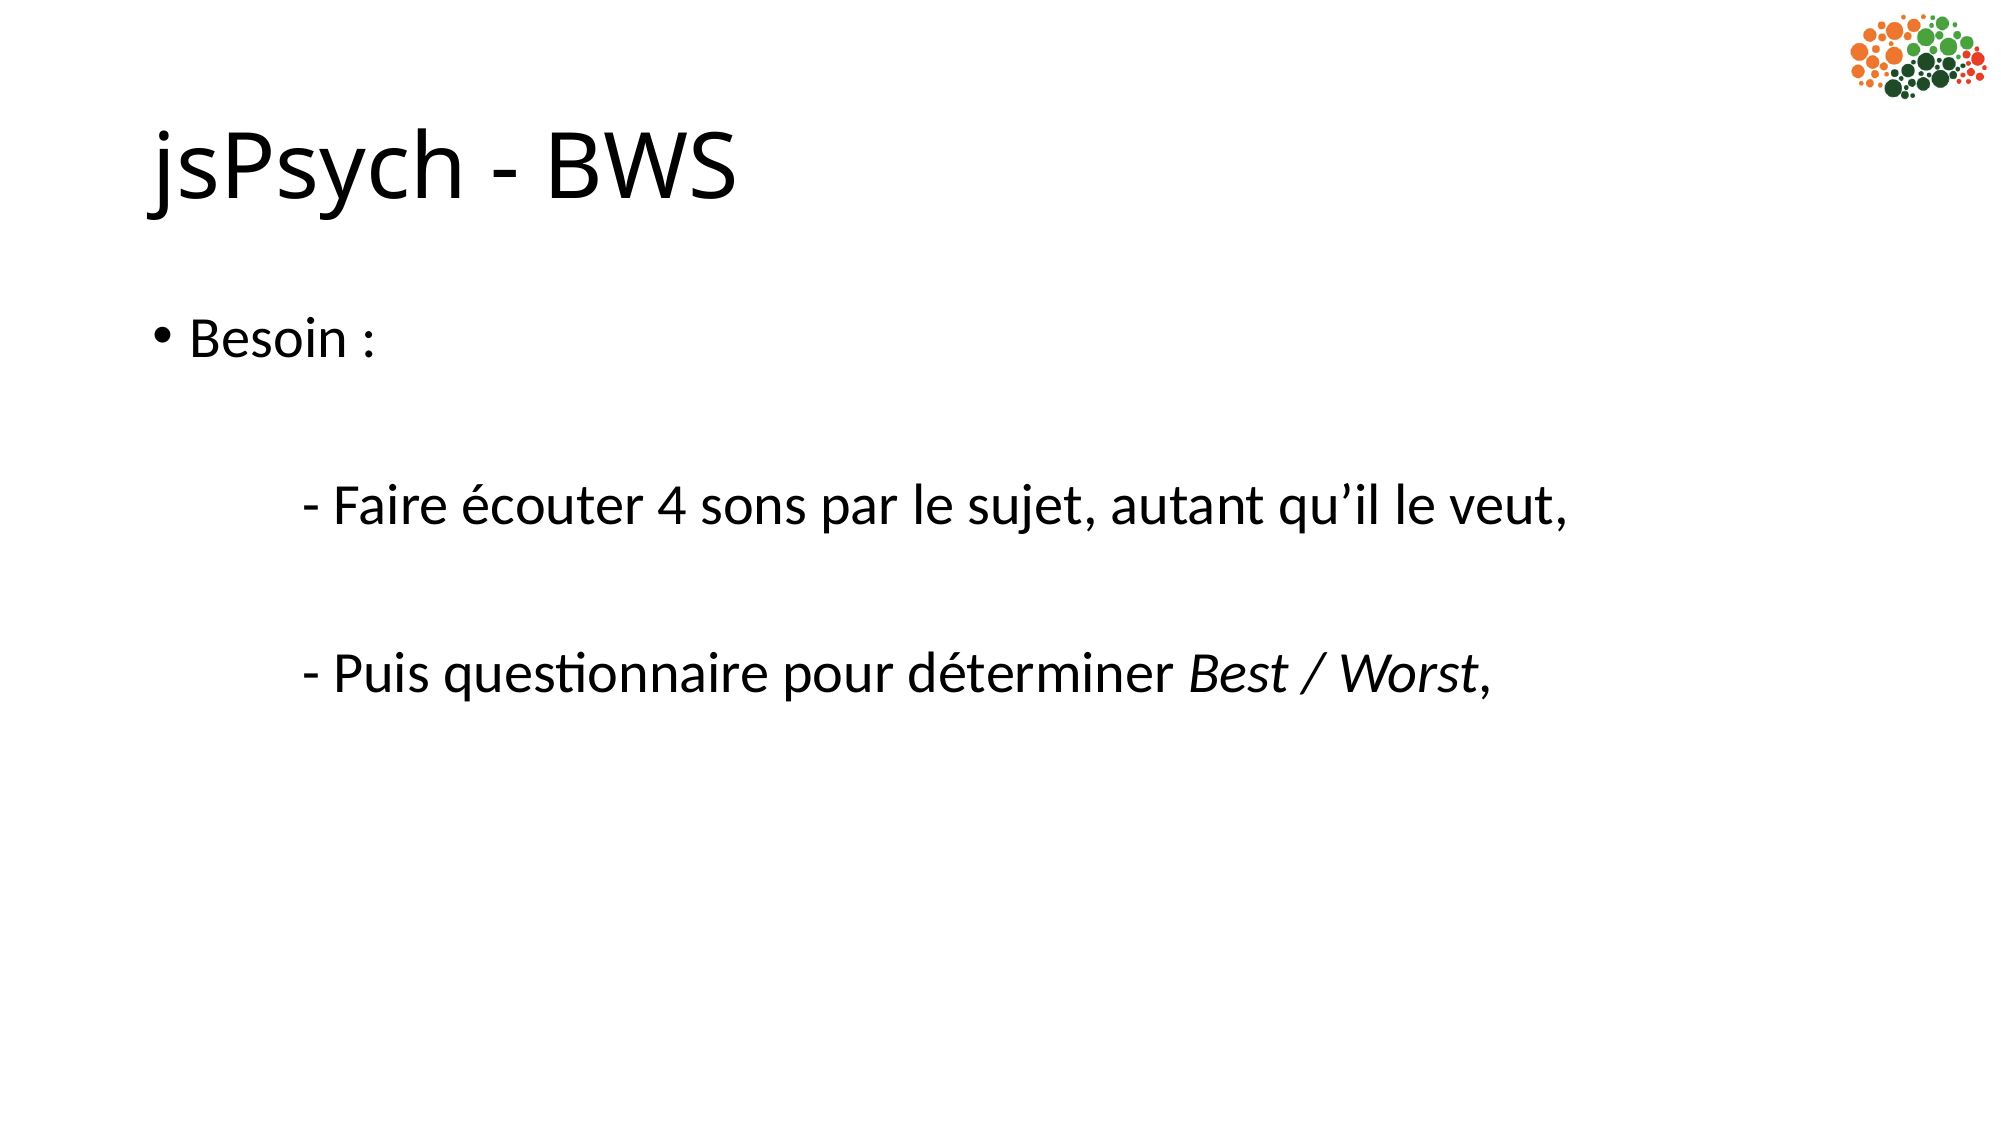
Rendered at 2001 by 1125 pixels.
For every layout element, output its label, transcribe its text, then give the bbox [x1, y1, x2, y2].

picture [1831, 0, 2000, 113]
list Besoin : - Faire écouter 4 sons par le sujet, autant qu’il le veut, - Puis questionnaire pour déterminer Best / Worst, [137, 299, 1863, 1014]
title jsPsych - BWS [137, 59, 1863, 278]
